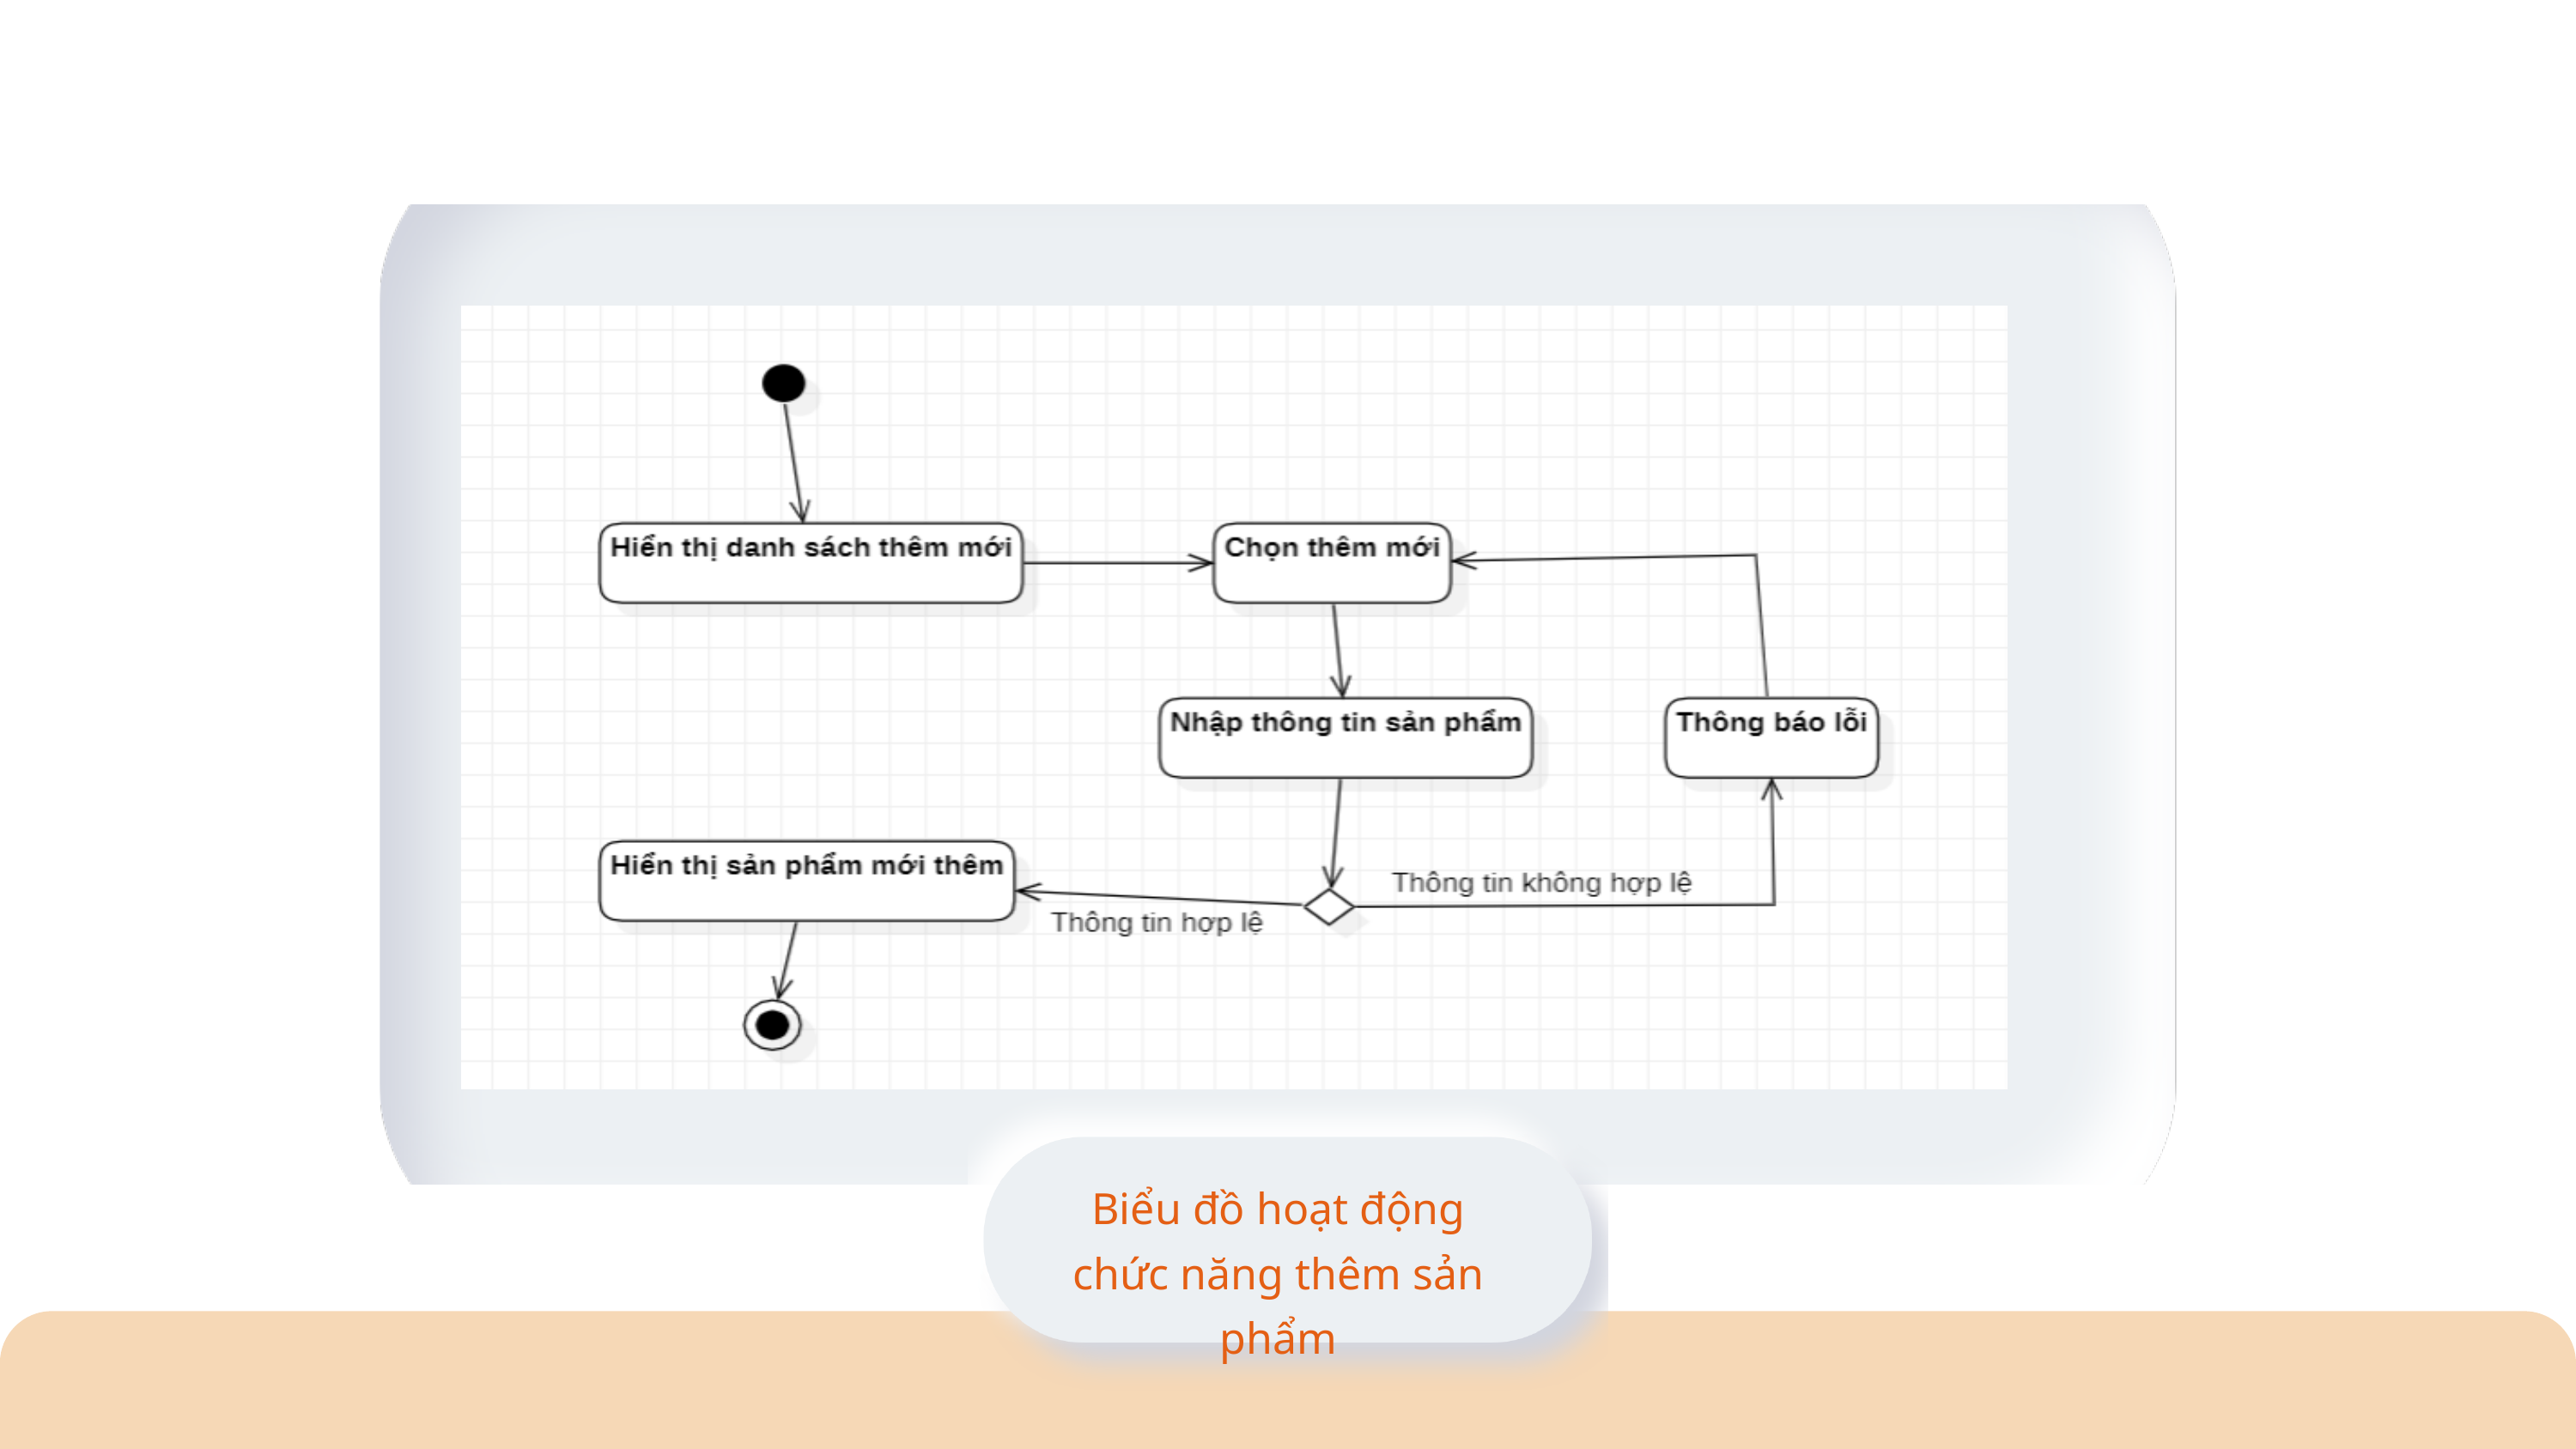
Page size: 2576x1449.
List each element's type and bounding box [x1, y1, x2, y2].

picture [379, 203, 2178, 1391]
text_box [0, 1311, 2576, 1449]
